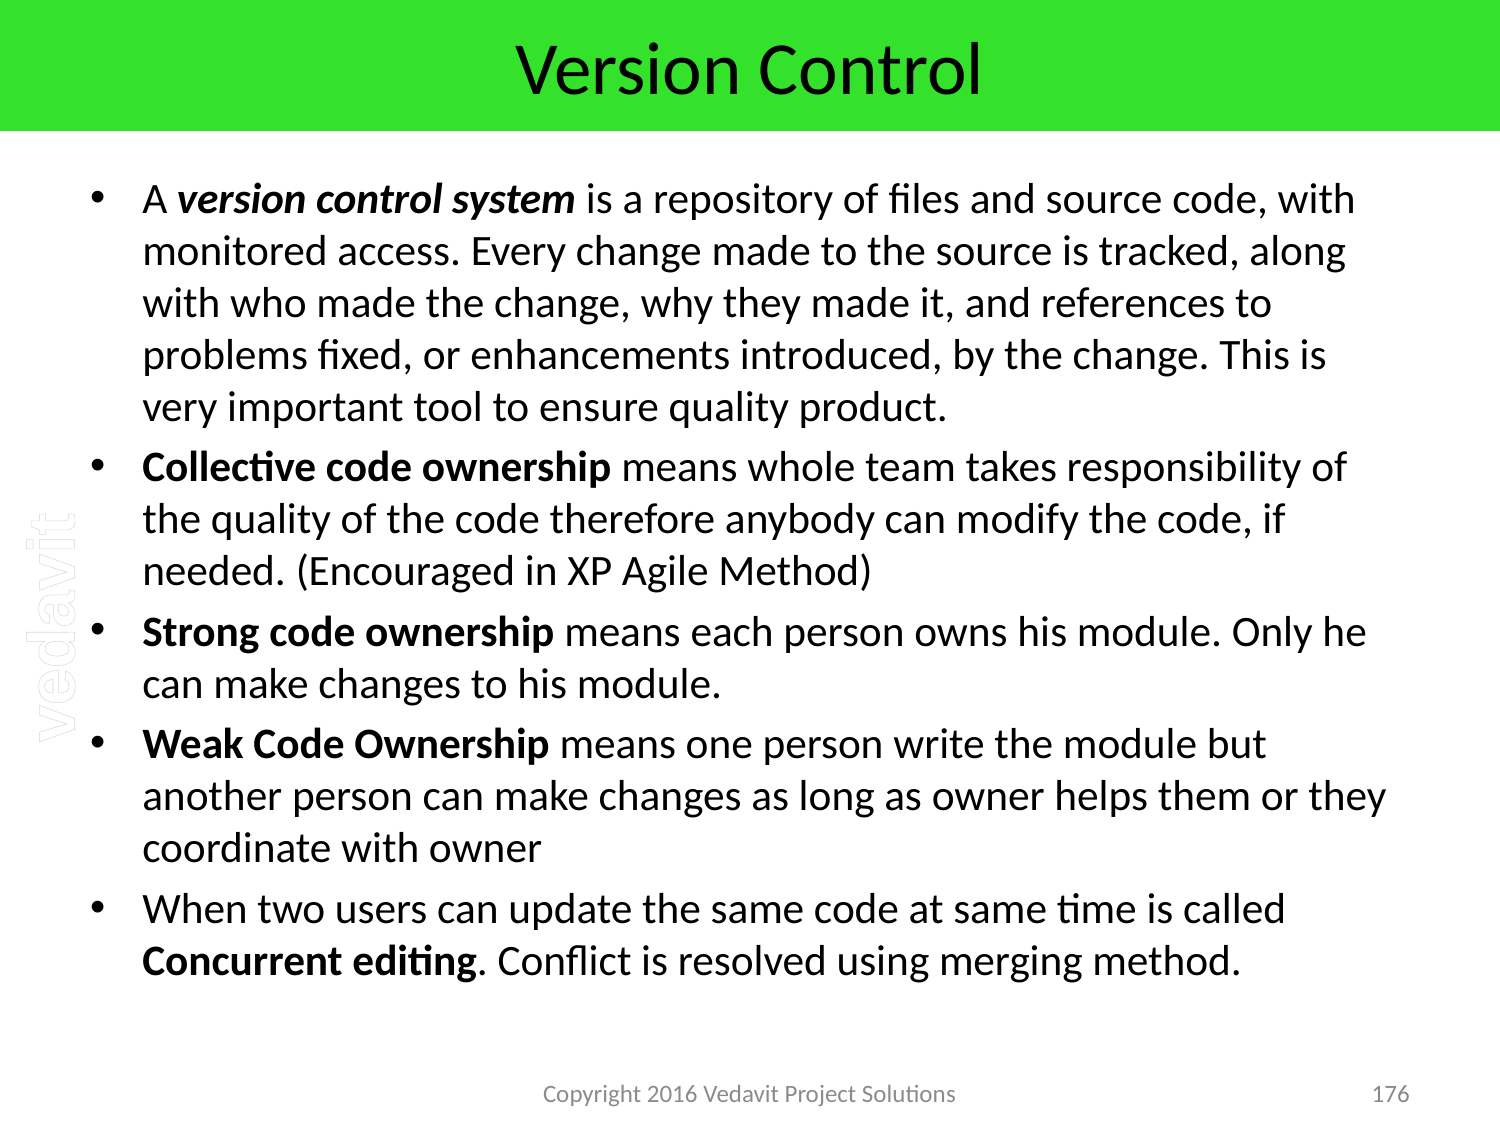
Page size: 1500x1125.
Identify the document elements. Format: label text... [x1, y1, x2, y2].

footer Copyright 2016 Vedavit Project Solutions [512, 1062, 988, 1123]
title Version Control [0, 0, 1500, 131]
list A version control system is a repository of files and source code, with monitored access. Every change made to the source is tracked, along with who made the change, why they made it, and references to problems fixed, or enhancements introduced, by the change. This is very important tool to ensure quality product. Collective code ownership means whole team takes responsibility of the quality of the code therefore anybody can modify the code, if needed. (Encouraged in XP Agile Method) Strong code ownership means each person owns his module. Only he can make changes to his module. Weak Code Ownership means one person write the module but another person can make changes as long as owner helps them or they coordinate with owner When two users can update the same code at same time is called Concurrent editing. Conflict is resolved using merging method. [75, 162, 1425, 1000]
slide_number 176 [1074, 1062, 1425, 1123]
